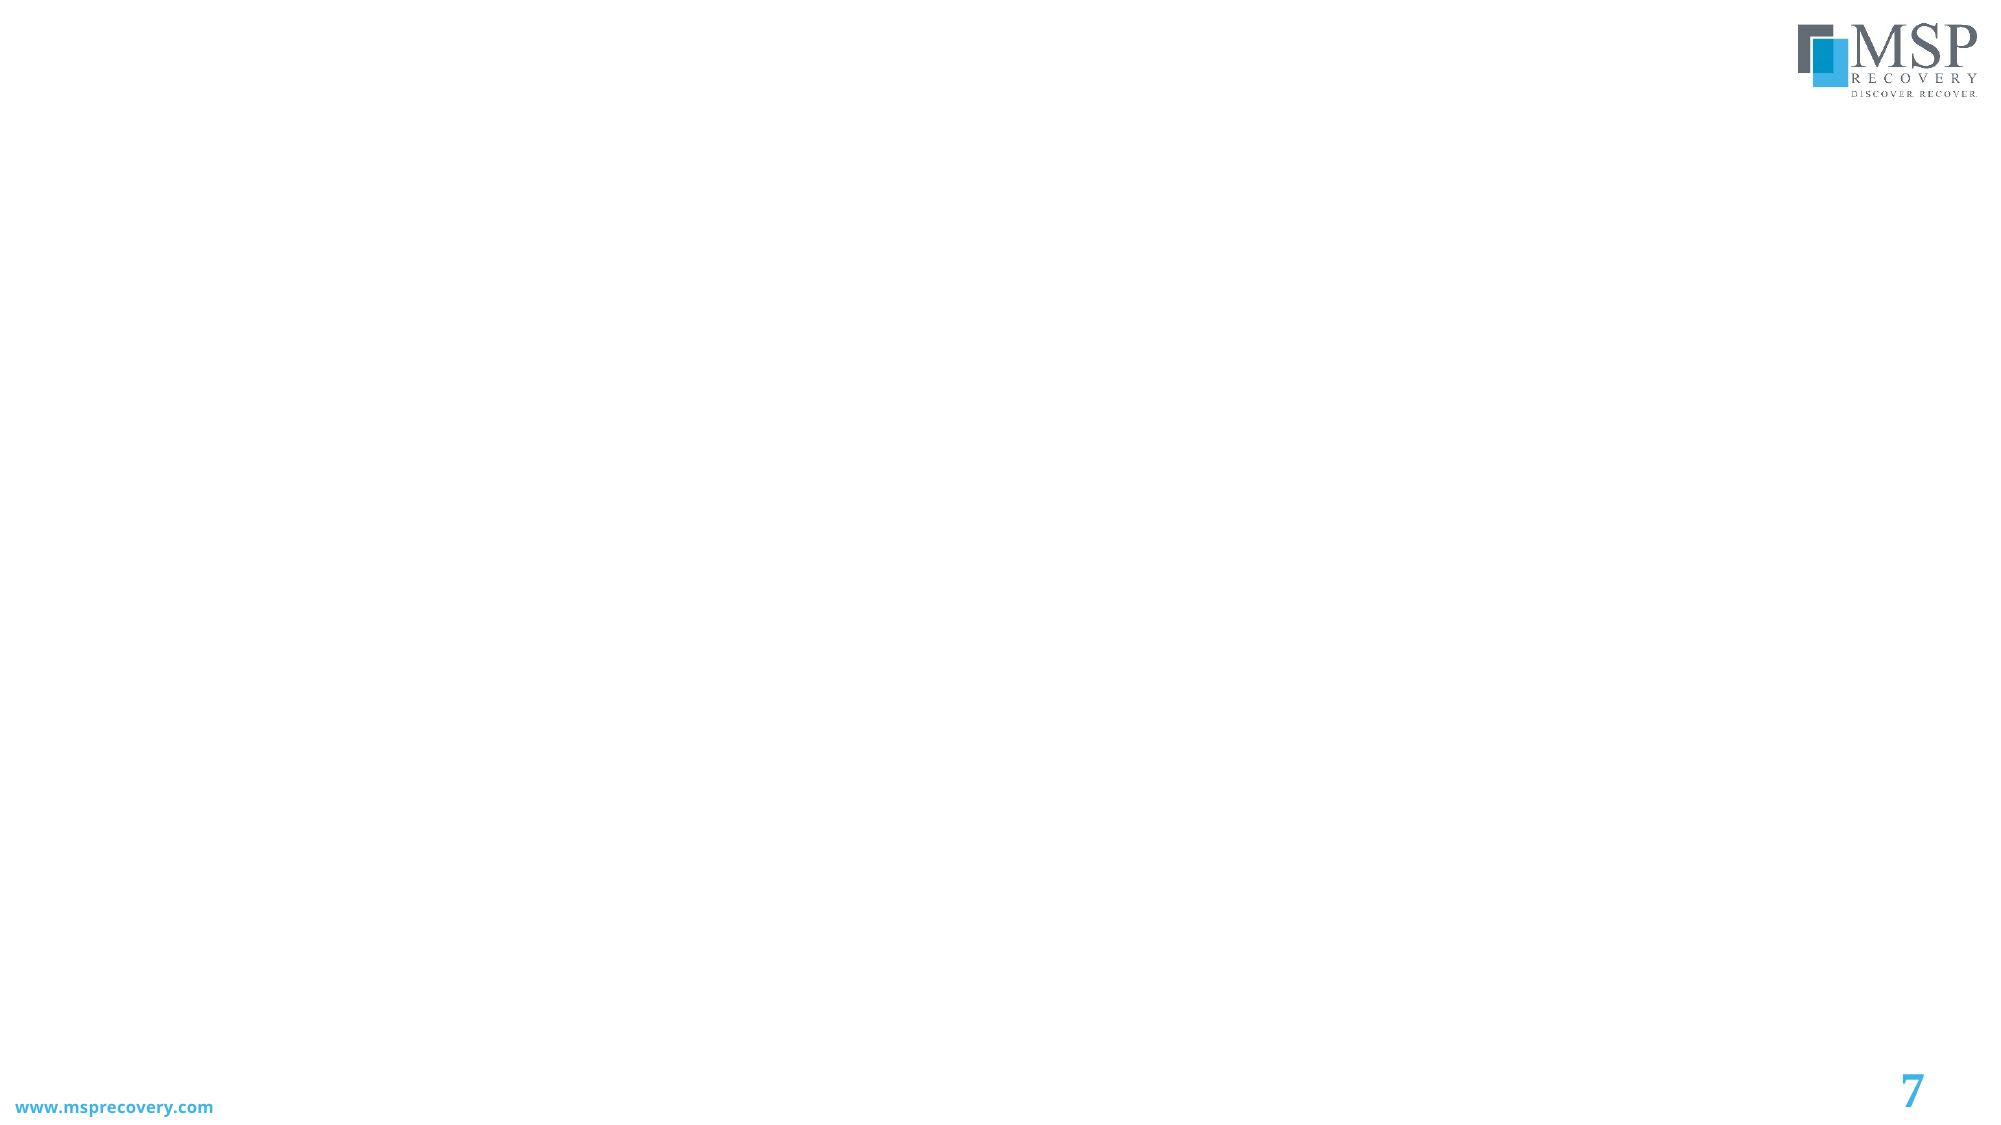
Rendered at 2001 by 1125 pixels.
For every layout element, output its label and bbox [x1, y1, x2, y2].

picture [1798, 23, 1977, 97]
